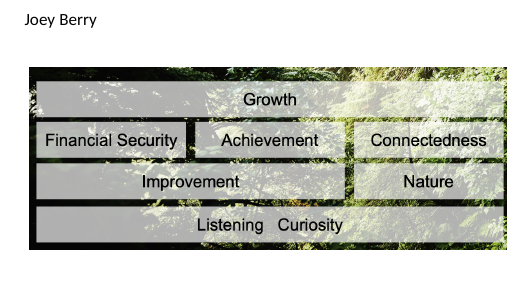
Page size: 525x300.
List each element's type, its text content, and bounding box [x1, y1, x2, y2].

title Joey Berry [5, 5, 518, 37]
picture [29, 67, 507, 250]
